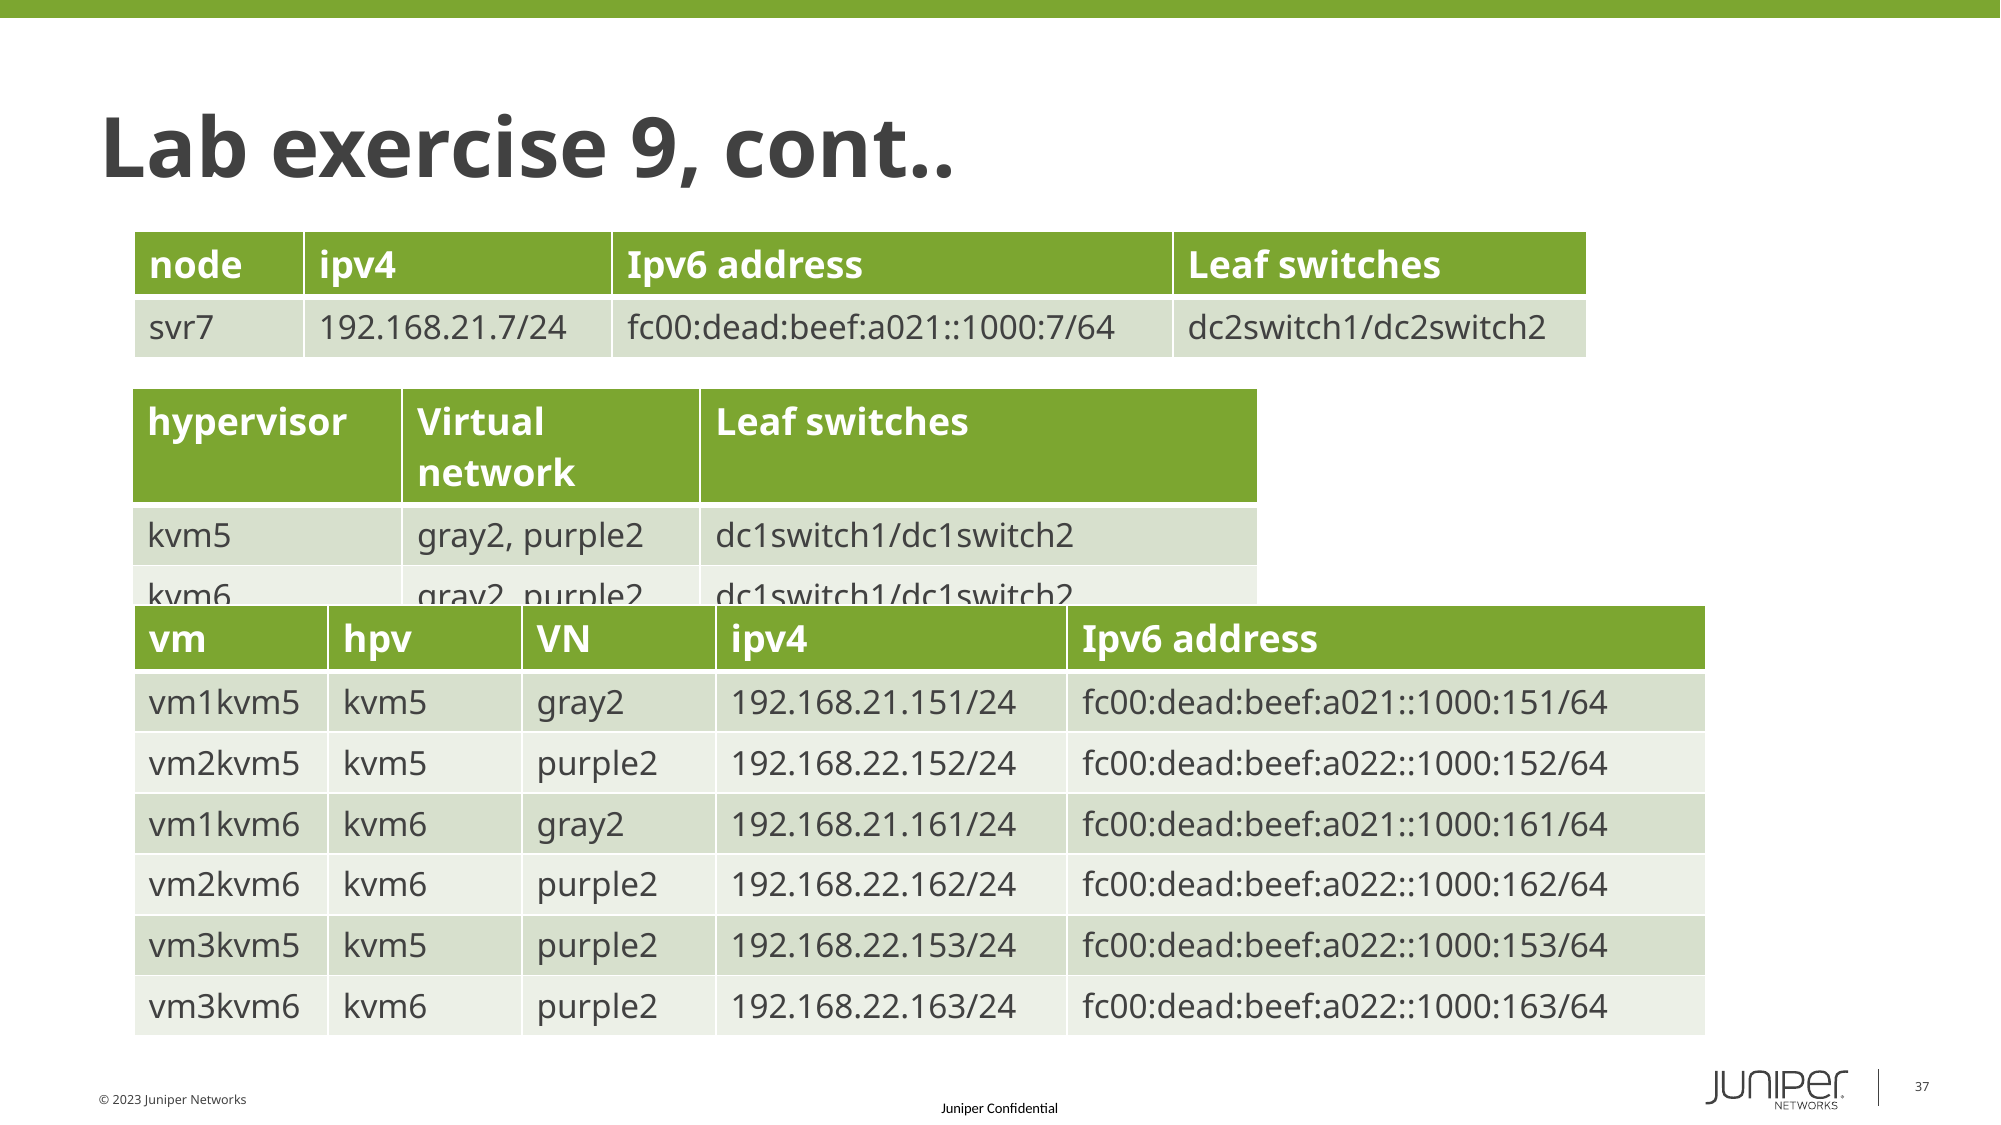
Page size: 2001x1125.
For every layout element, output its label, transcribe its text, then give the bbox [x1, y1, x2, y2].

table_header ipv4 [717, 606, 1066, 669]
table_cell fc00:dead:beef:a022::1000:162/64 [1068, 855, 1705, 914]
table_cell 192.168.21.7/24 [305, 300, 611, 357]
table_cell 192.168.22.153/24 [717, 916, 1066, 975]
table_cell kvm5 [133, 508, 401, 565]
table_header Virtual network [403, 389, 699, 502]
table_cell vm3kvm6 [135, 976, 327, 1035]
table_cell dc2switch1/dc2switch2 [1174, 300, 1586, 357]
table_cell fc00:dead:beef:a022::1000:153/64 [1068, 916, 1705, 975]
table_cell 192.168.22.162/24 [717, 855, 1066, 914]
table_cell purple2 [523, 976, 715, 1035]
table_cell kvm6 [329, 794, 521, 853]
table_cell dc1switch1/dc1switch2 [701, 566, 1257, 604]
table_cell dc1switch1/dc1switch2 [701, 508, 1257, 565]
table_cell vm2kvm6 [135, 855, 327, 914]
table_cell kvm5 [329, 674, 521, 731]
table_cell purple2 [523, 855, 715, 914]
table_cell vm2kvm5 [135, 733, 327, 792]
table_cell gray2 [523, 674, 715, 731]
table_header ipv4 [305, 232, 611, 294]
table_cell svr7 [135, 300, 303, 357]
table_cell purple2 [523, 916, 715, 975]
table_cell 192.168.21.161/24 [717, 794, 1066, 853]
table_header node [135, 232, 303, 294]
table_header Leaf switches [1174, 232, 1586, 294]
table_header hpv [329, 606, 521, 669]
table_cell kvm5 [329, 733, 521, 792]
table_cell kvm5 [329, 916, 521, 975]
table_cell kvm6 [133, 566, 401, 604]
table_cell vm1kvm6 [135, 794, 327, 853]
table_cell gray2, purple2 [403, 508, 699, 565]
table_header VN [523, 606, 715, 669]
table_cell fc00:dead:beef:a021::1000:151/64 [1068, 674, 1705, 731]
table_cell fc00:dead:beef:a022::1000:163/64 [1068, 976, 1705, 1035]
table_cell vm1kvm5 [135, 674, 327, 731]
table_header hypervisor [133, 389, 401, 502]
title Lab exercise 9, cont.. [99, 20, 1916, 196]
table_cell 192.168.22.152/24 [717, 733, 1066, 792]
table_cell fc00:dead:beef:a021::1000:161/64 [1068, 794, 1705, 853]
table_cell vm3kvm5 [135, 916, 327, 975]
table_cell fc00:dead:beef:a021::1000:7/64 [613, 300, 1172, 357]
table_cell 192.168.22.163/24 [717, 976, 1066, 1035]
table_header Leaf switches [701, 389, 1257, 502]
table_cell purple2 [523, 733, 715, 792]
table_cell kvm6 [329, 855, 521, 914]
table_header Ipv6 address [613, 232, 1172, 294]
table_header Ipv6 address [1068, 606, 1705, 669]
table_cell gray2, purple2 [403, 566, 699, 604]
table_cell kvm6 [329, 976, 521, 1035]
table_cell 192.168.21.151/24 [717, 674, 1066, 731]
table_cell fc00:dead:beef:a022::1000:152/64 [1068, 733, 1705, 792]
table_header vm [135, 606, 327, 669]
table_cell gray2 [523, 794, 715, 853]
